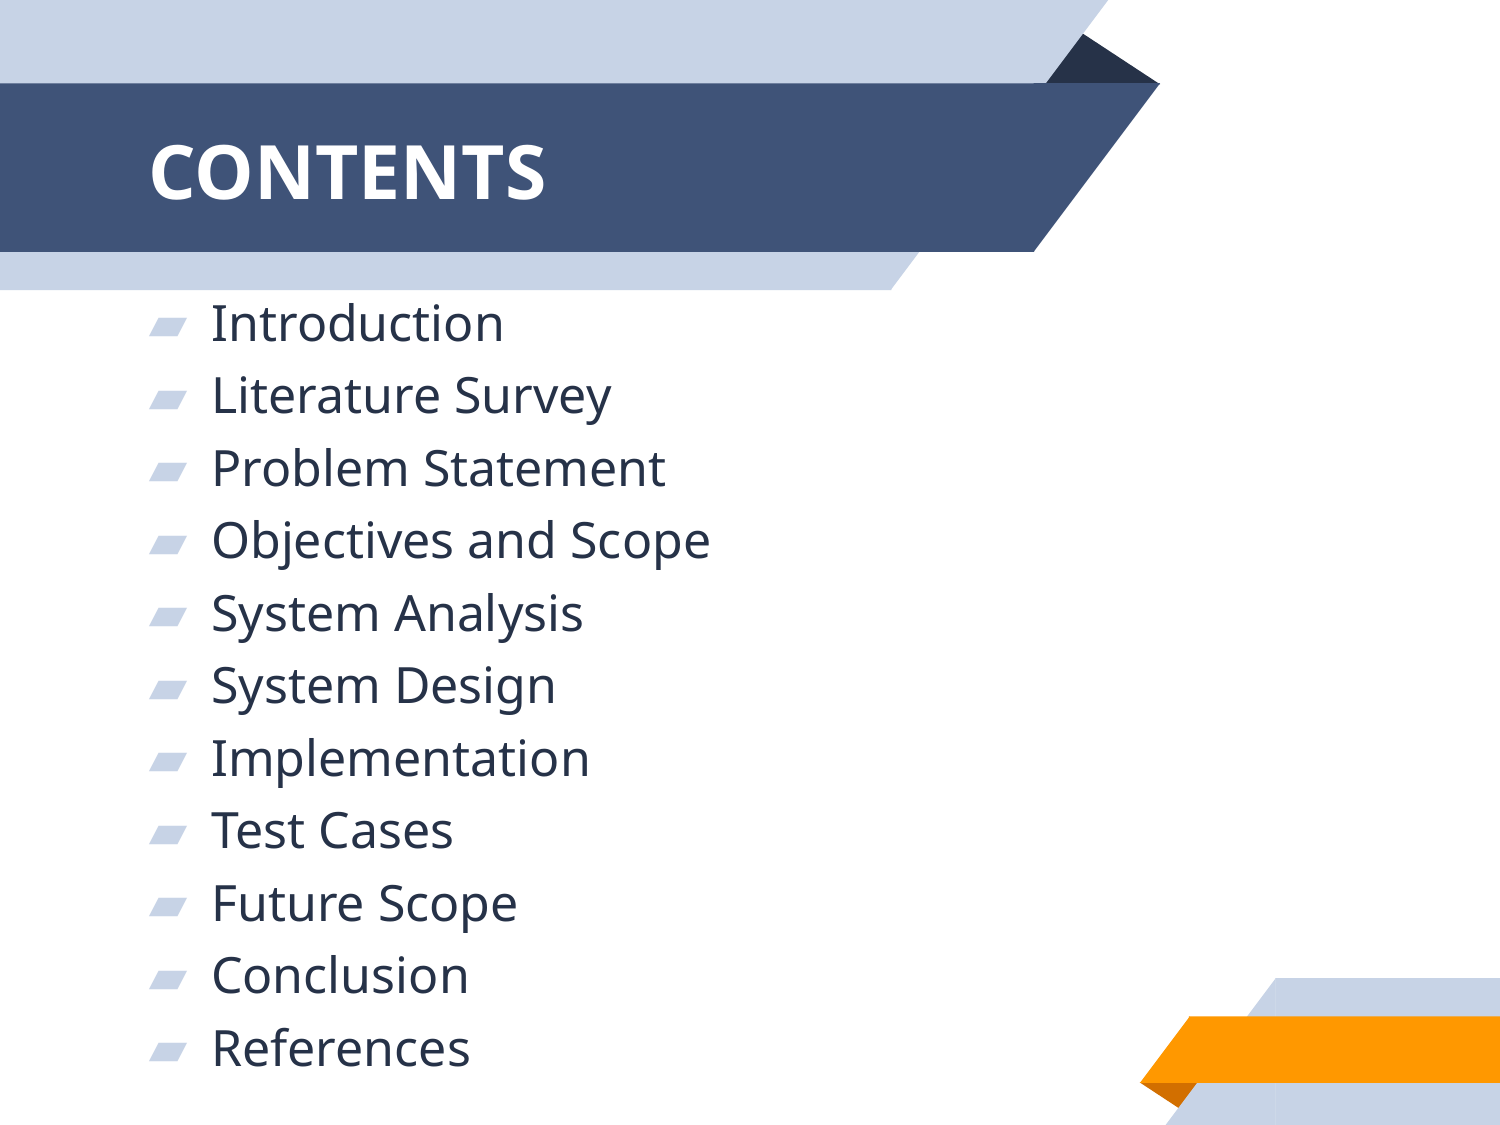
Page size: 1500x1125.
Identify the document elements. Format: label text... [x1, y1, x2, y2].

list Introduction Literature Survey Problem Statement Objectives and Scope System Analysis System Design Implementation Test Cases Future Scope Conclusion References [121, 339, 1128, 1028]
title CONTENTS [133, 85, 1035, 254]
